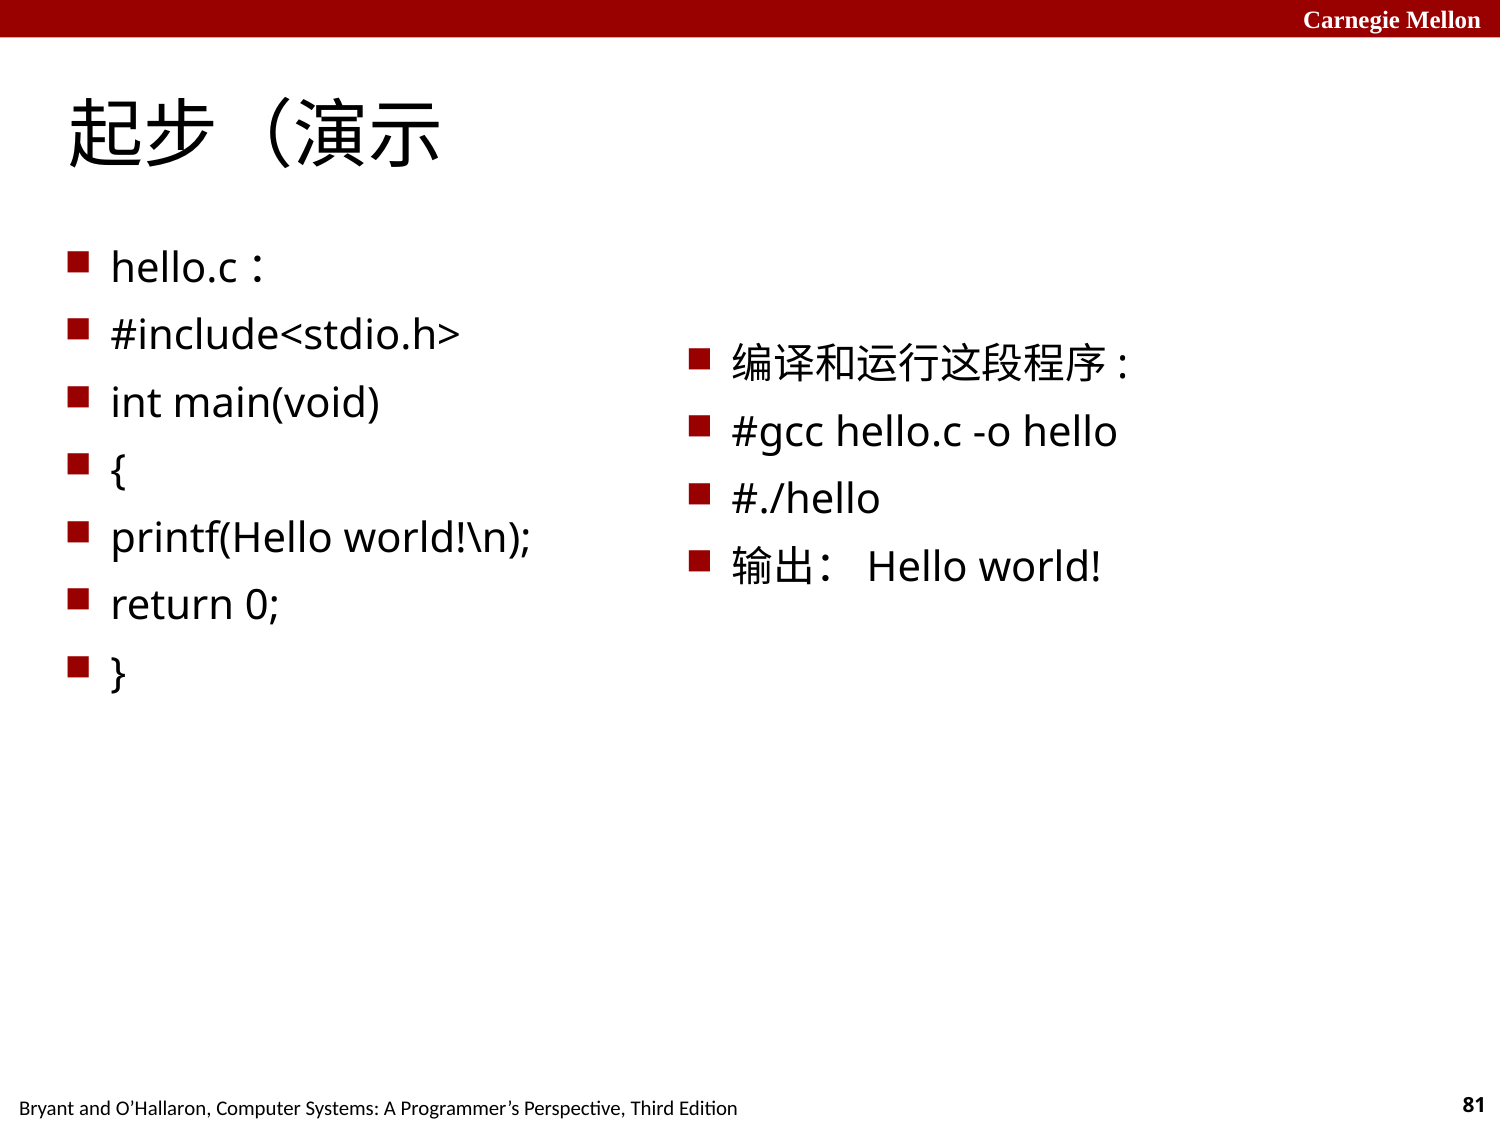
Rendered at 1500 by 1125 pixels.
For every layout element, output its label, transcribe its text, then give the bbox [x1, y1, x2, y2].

text_box 编译和运行这段程序: #gcc hello.c -o hello #./hello 输出：Hello world! [674, 324, 1425, 598]
title 起步（演示 [62, 41, 1438, 222]
list hello.c： #include<stdio.h> int main(void) { printf(Hello world!\n); return 0; } [62, 228, 1438, 1122]
